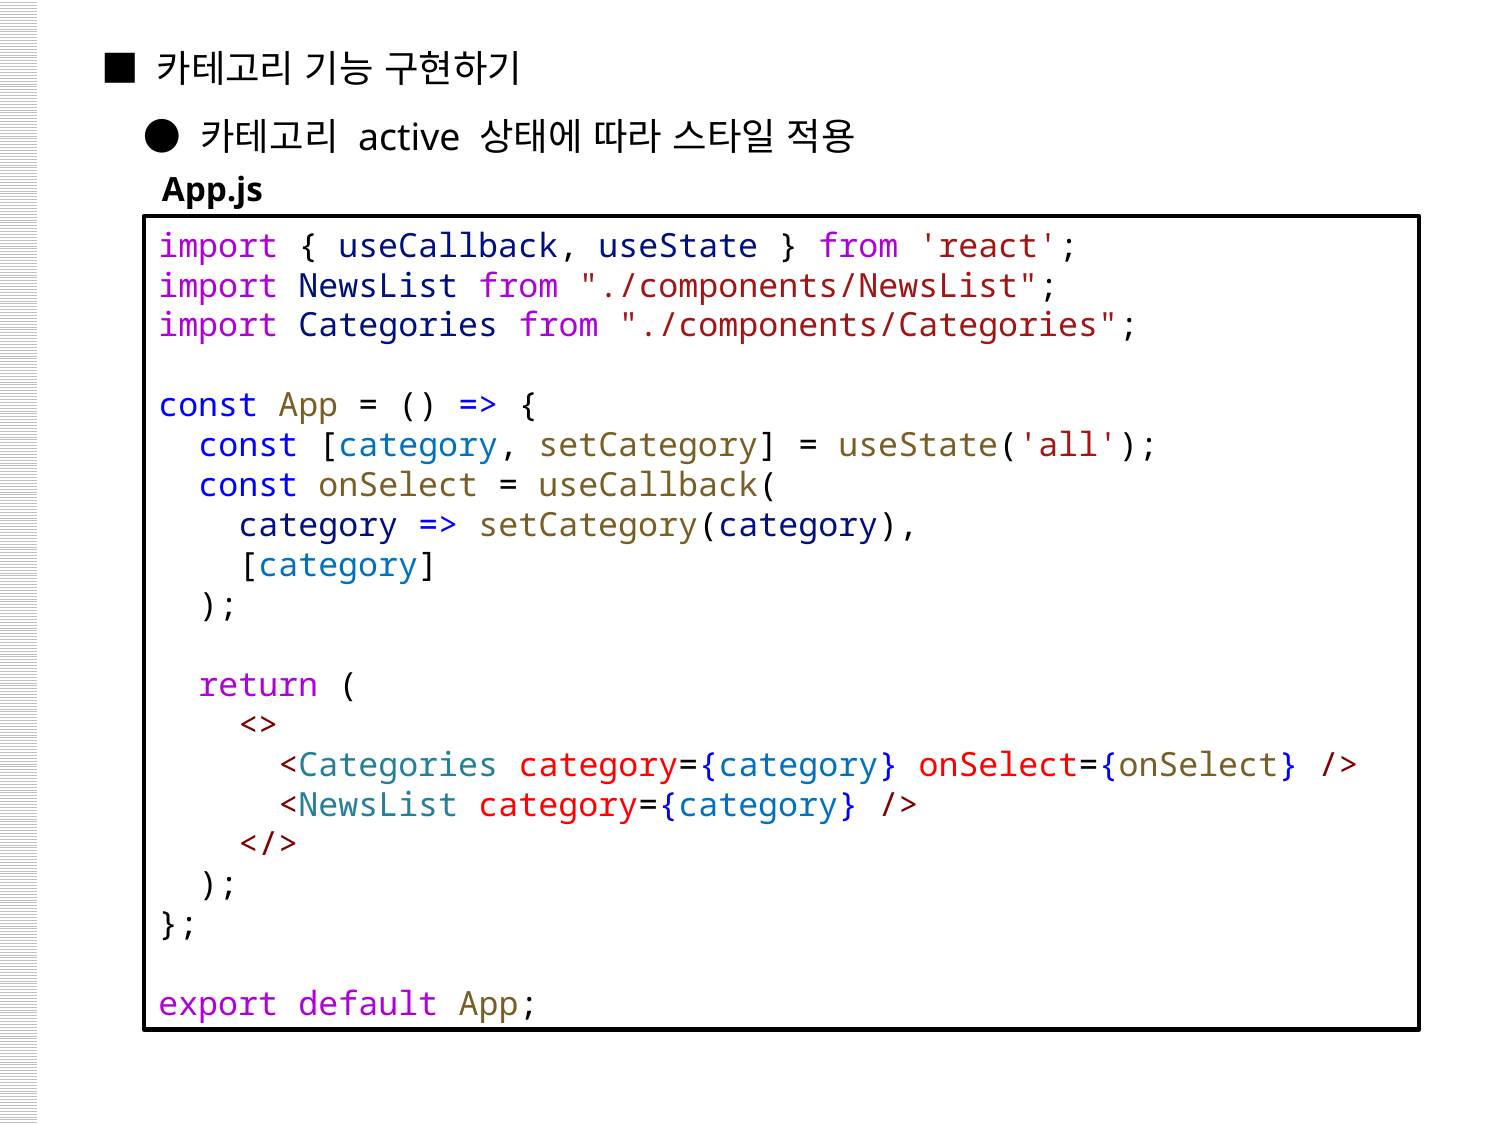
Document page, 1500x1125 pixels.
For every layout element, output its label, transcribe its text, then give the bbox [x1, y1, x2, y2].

text_box ■ 카테고리 기능 구현하기 ● 카테고리 active 상태에 따라 스타일 적용 [86, 15, 871, 166]
text_box App.js [147, 160, 278, 216]
text_box import { useCallback, useState } from 'react'; import NewsList from "./components/NewsList"; import Categories from "./components/Categories"; const App = () => { const [category, setCategory] = useState('all'); const onSelect = useCallback( category => setCategory(category), [category] ); return ( <> <Categories category={category} onSelect={onSelect} /> <NewsList category={category} /> </> ); }; export default App; [142, 214, 1421, 1032]
